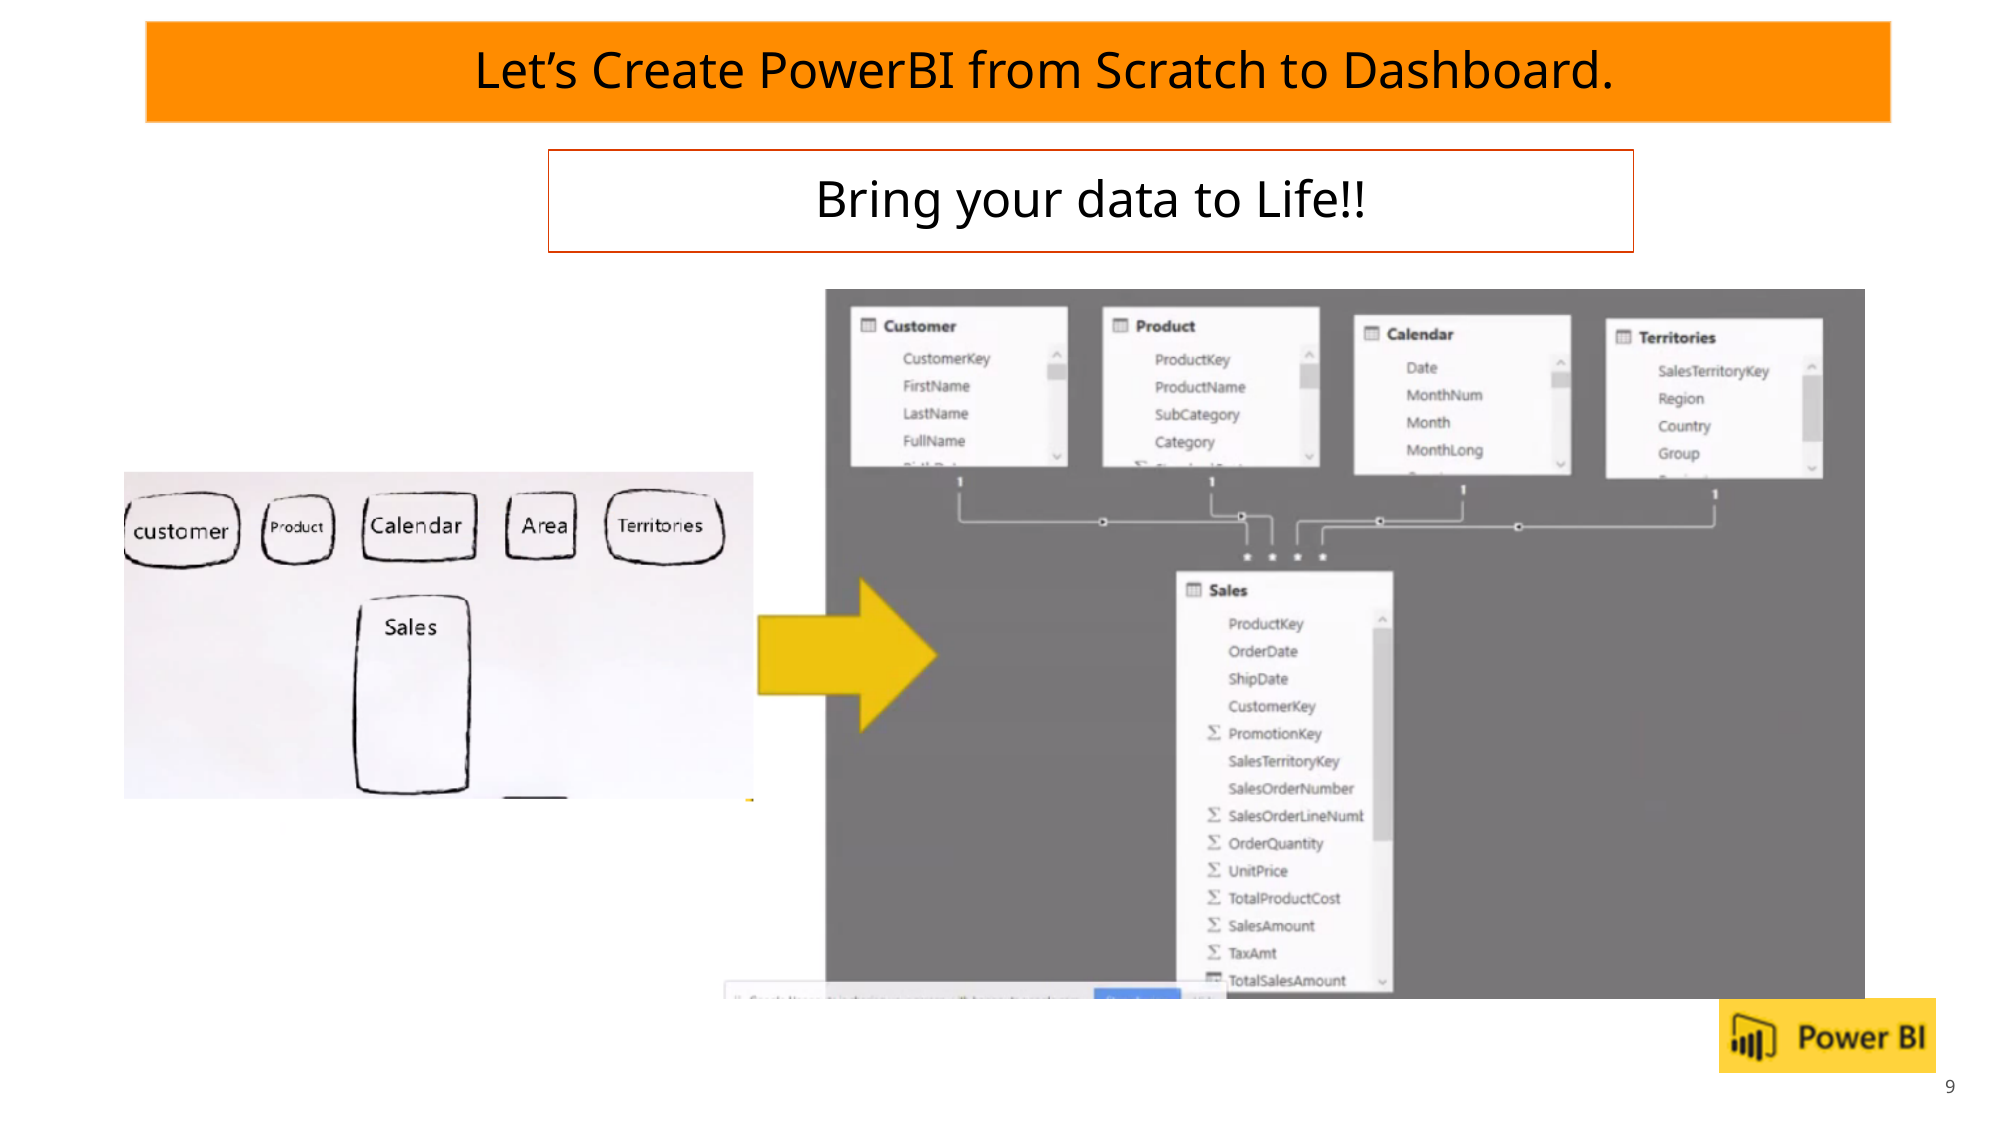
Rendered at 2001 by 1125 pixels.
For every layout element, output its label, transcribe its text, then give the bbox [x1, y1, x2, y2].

slide_number 9 [1864, 1076, 1956, 1099]
text_box Let’s Create PowerBI from Scratch to Dashboard. [144, 20, 1893, 124]
text_box Bring your data to Life!! [548, 149, 1634, 253]
picture [123, 289, 1936, 1073]
